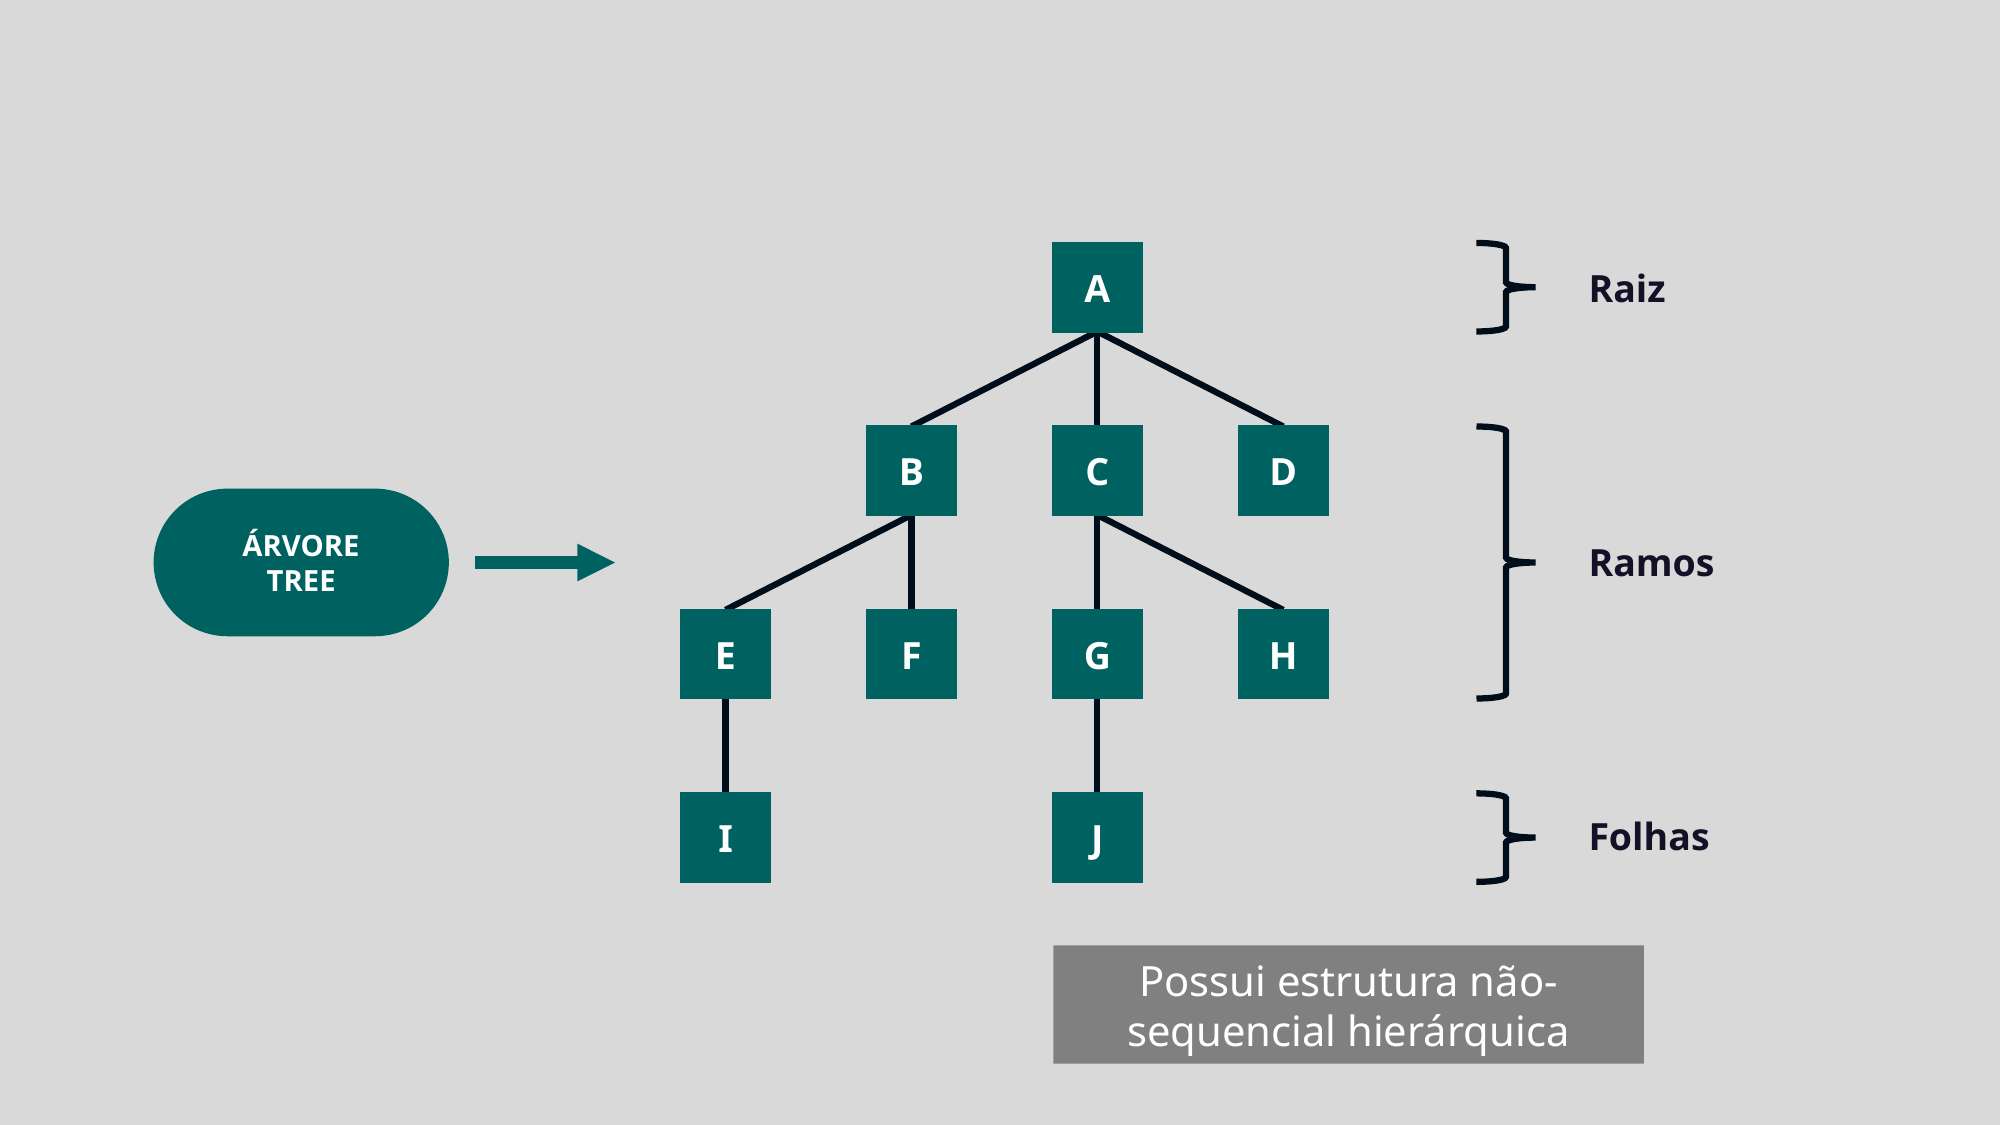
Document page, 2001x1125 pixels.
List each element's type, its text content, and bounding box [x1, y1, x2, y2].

text_box D [1238, 425, 1329, 516]
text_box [153, 488, 615, 637]
text_box Folhas [1573, 791, 1831, 881]
text_box H [1238, 609, 1329, 699]
text_box A [1052, 242, 1143, 331]
text_box [1476, 242, 1536, 333]
text_box G [1052, 609, 1143, 699]
text_box J [1052, 792, 1143, 883]
text_box Raiz [1573, 242, 1831, 333]
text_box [725, 515, 911, 610]
text_box [1476, 792, 1536, 883]
text_box E [680, 609, 771, 699]
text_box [911, 331, 1097, 427]
text_box F [866, 609, 957, 699]
text_box C [1052, 427, 1143, 516]
text_box B [866, 425, 957, 516]
text_box [1476, 425, 1536, 700]
text_box Ramos [1573, 516, 1831, 607]
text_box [1097, 331, 1284, 427]
text_box Possui estrutura não-sequencial hierárquica [1052, 944, 1645, 1065]
text_box I [680, 792, 771, 883]
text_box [1097, 515, 1284, 610]
